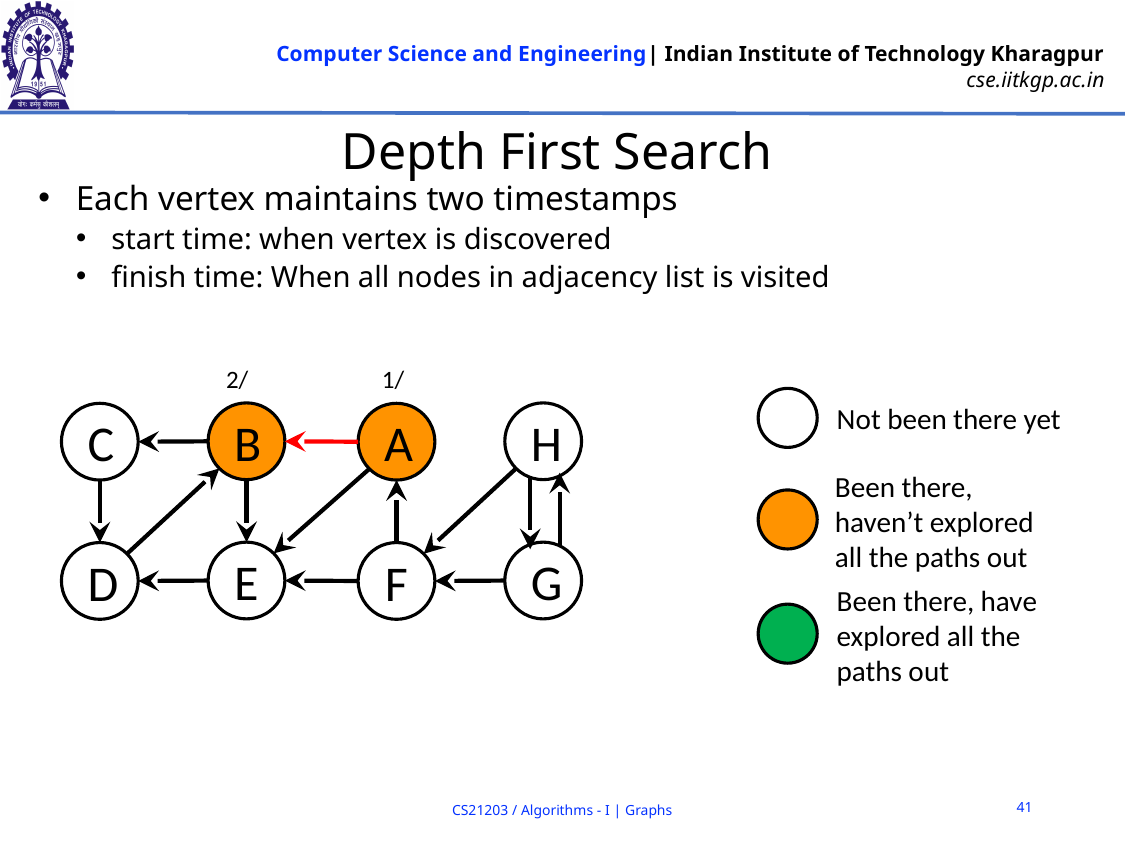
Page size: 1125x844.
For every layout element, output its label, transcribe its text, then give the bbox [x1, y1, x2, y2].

text_box 2/ [211, 356, 264, 402]
picture [1, 1, 74, 110]
footer CS21203 / Algorithms - I | Graphs [185, 787, 940, 833]
text_box Each vertex maintains two timestamps start time: when vertex is discovered finish time: When all nodes in adjacency list is visited [23, 176, 1100, 786]
slide_number 41 [992, 786, 1048, 831]
text_box 1/ [367, 356, 420, 402]
title Depth First Search [35, 78, 1078, 176]
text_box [61, 402, 582, 620]
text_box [758, 388, 1078, 696]
